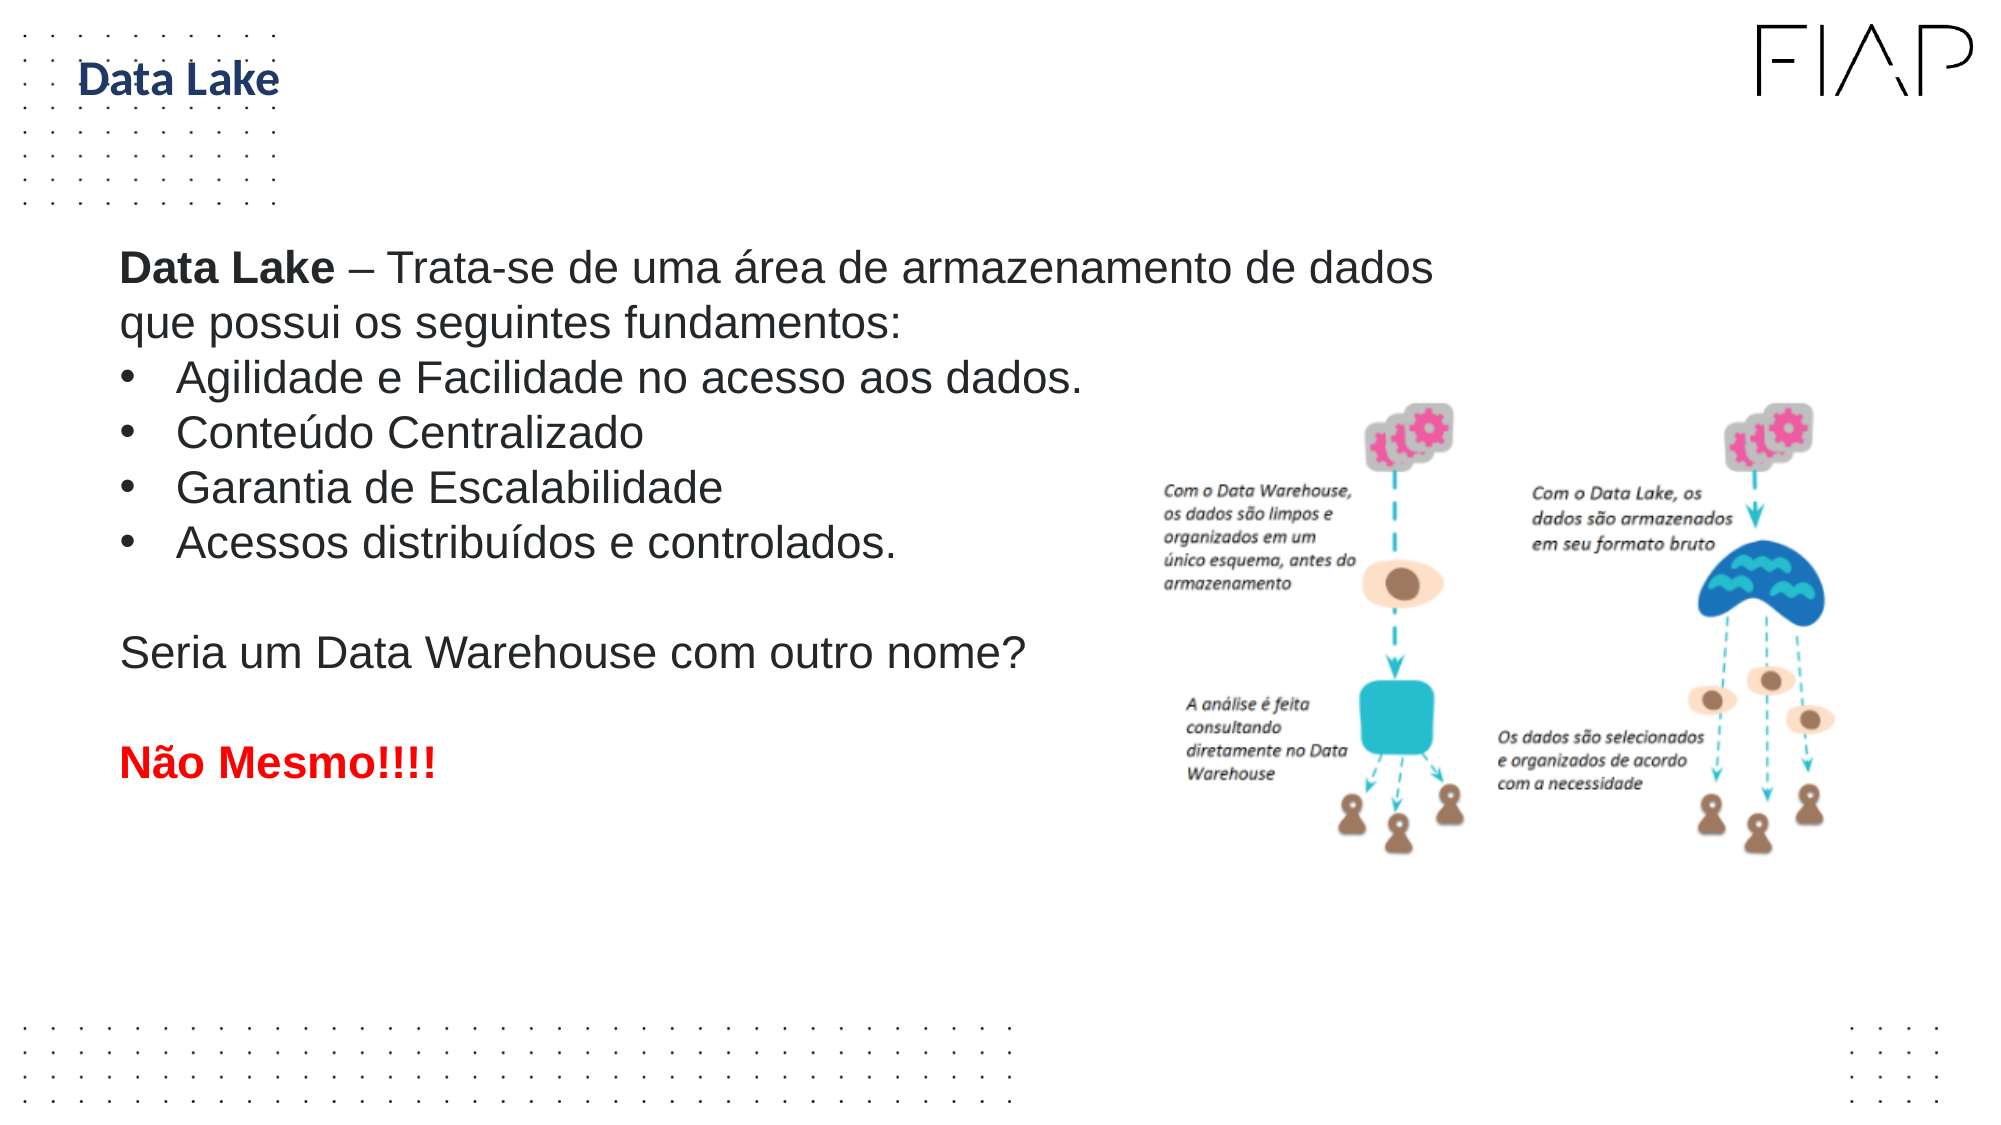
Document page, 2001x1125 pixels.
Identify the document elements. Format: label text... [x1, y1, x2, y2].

picture [1757, 24, 1973, 96]
text_box Data Lake [67, 39, 699, 112]
picture [23, 34, 275, 205]
text_box Data Lake – Trata-se de uma área de armazenamento de dados que possui os seguintes fundamentos: Agilidade e Facilidade no acesso aos dados. Conteúdo Centralizado Garantia de Escalabilidade Acessos distribuídos e controlados. Seria um Data Warehouse com outro nome? Não Mesmo!!!! [104, 230, 1535, 851]
picture [23, 1025, 1011, 1103]
picture [1134, 394, 1893, 857]
picture [1845, 1025, 1938, 1103]
